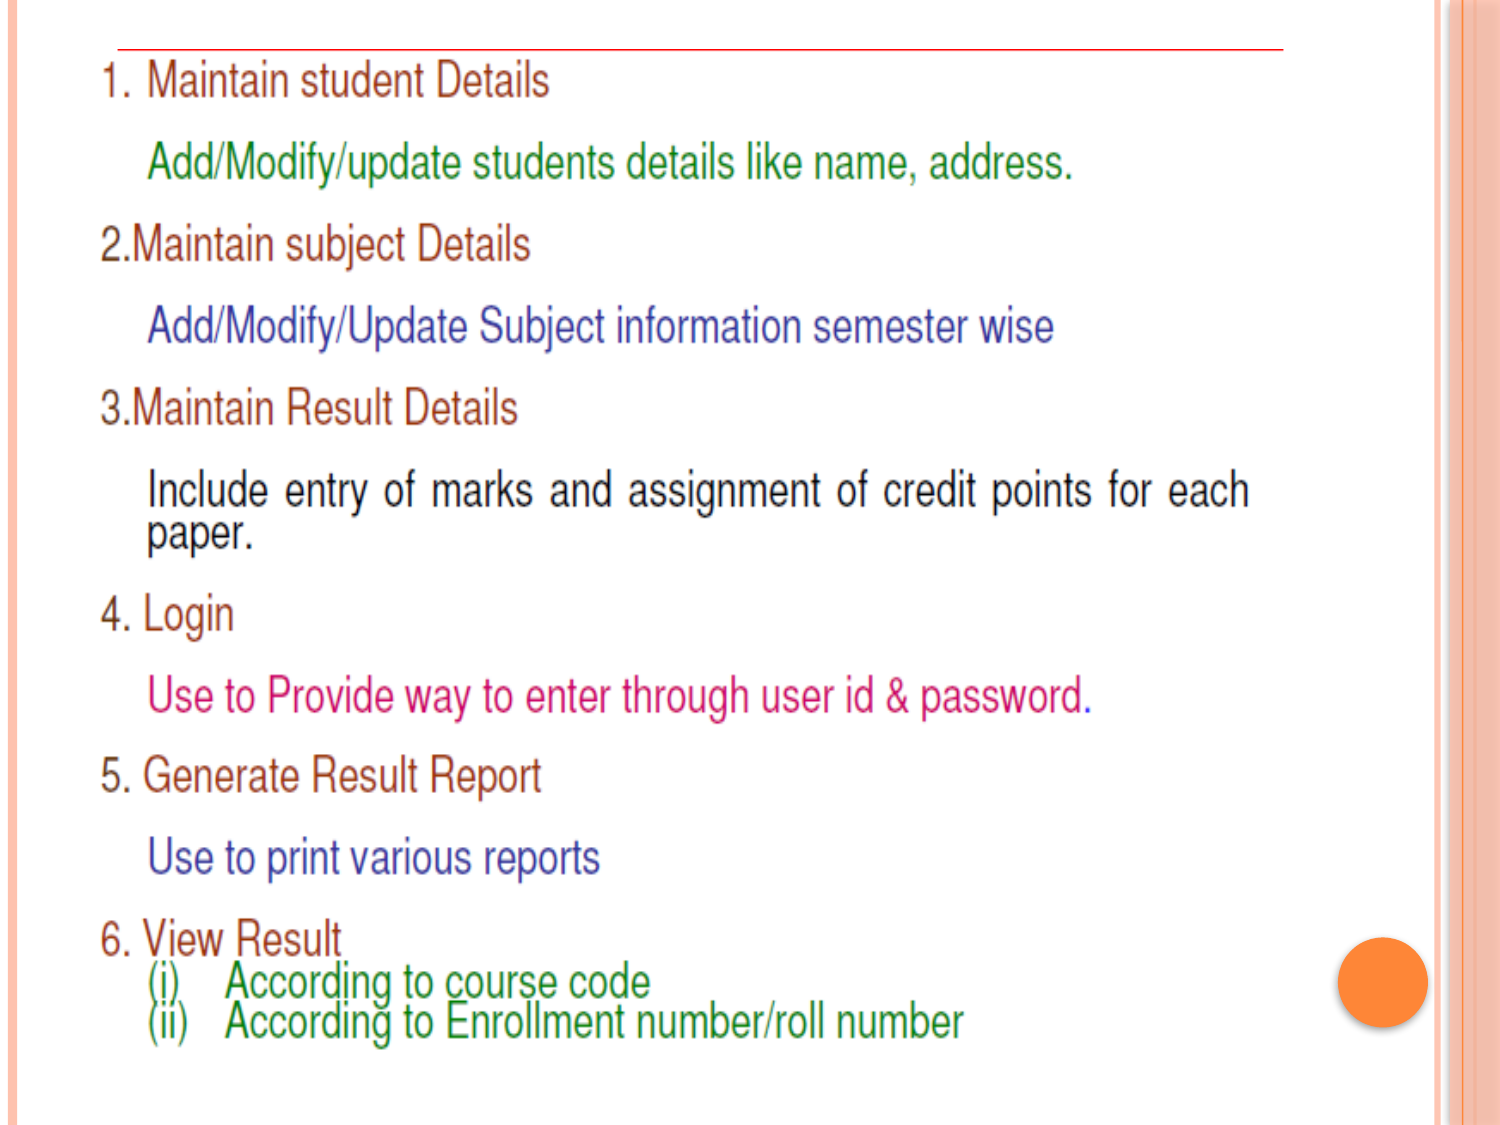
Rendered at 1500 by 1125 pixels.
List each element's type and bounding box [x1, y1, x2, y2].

picture [74, 49, 1313, 1063]
